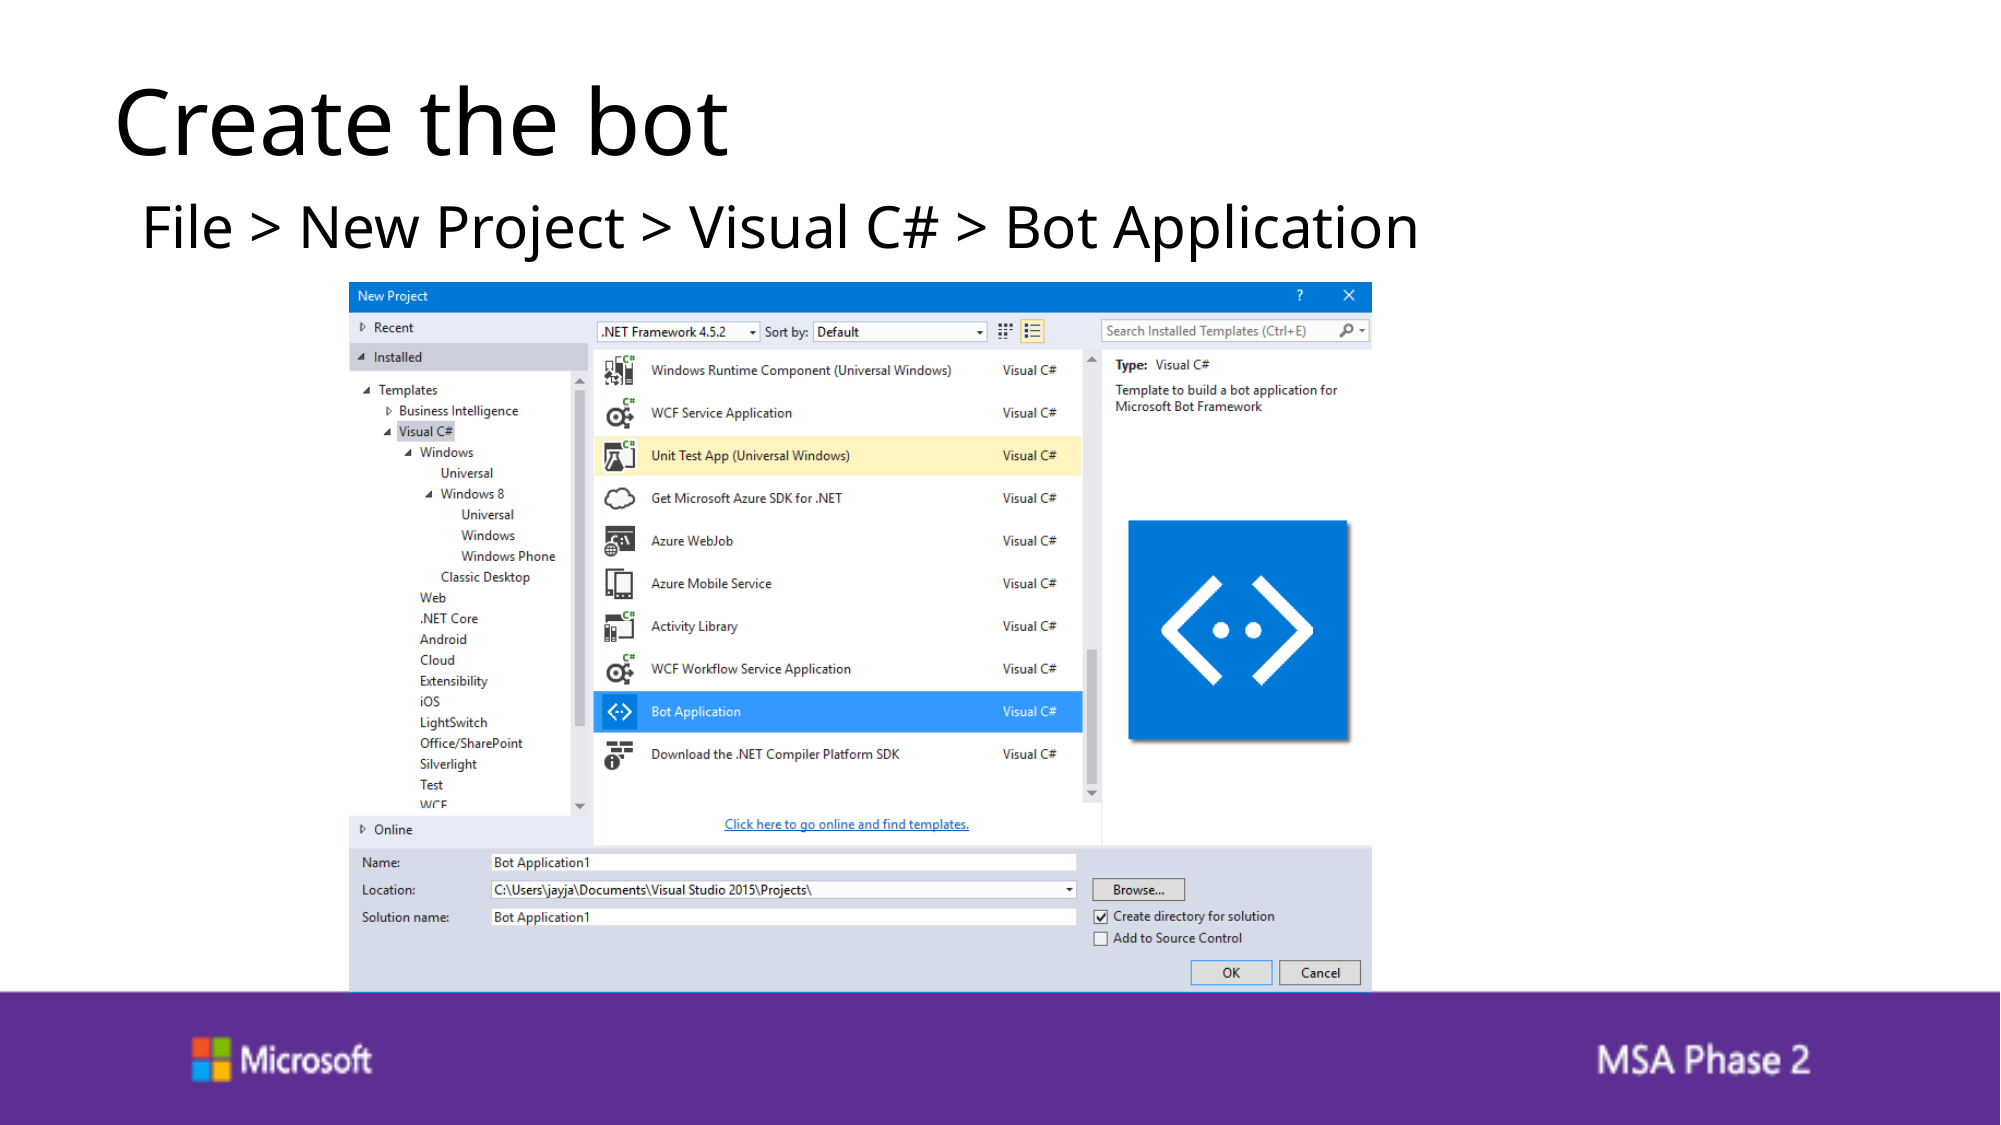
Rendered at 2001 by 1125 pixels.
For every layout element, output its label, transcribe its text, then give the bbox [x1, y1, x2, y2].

list File > New Project > Visual C# > Bot Application [126, 190, 1852, 284]
title Create the bot [98, 34, 1824, 218]
picture [0, 0, 2000, 1125]
